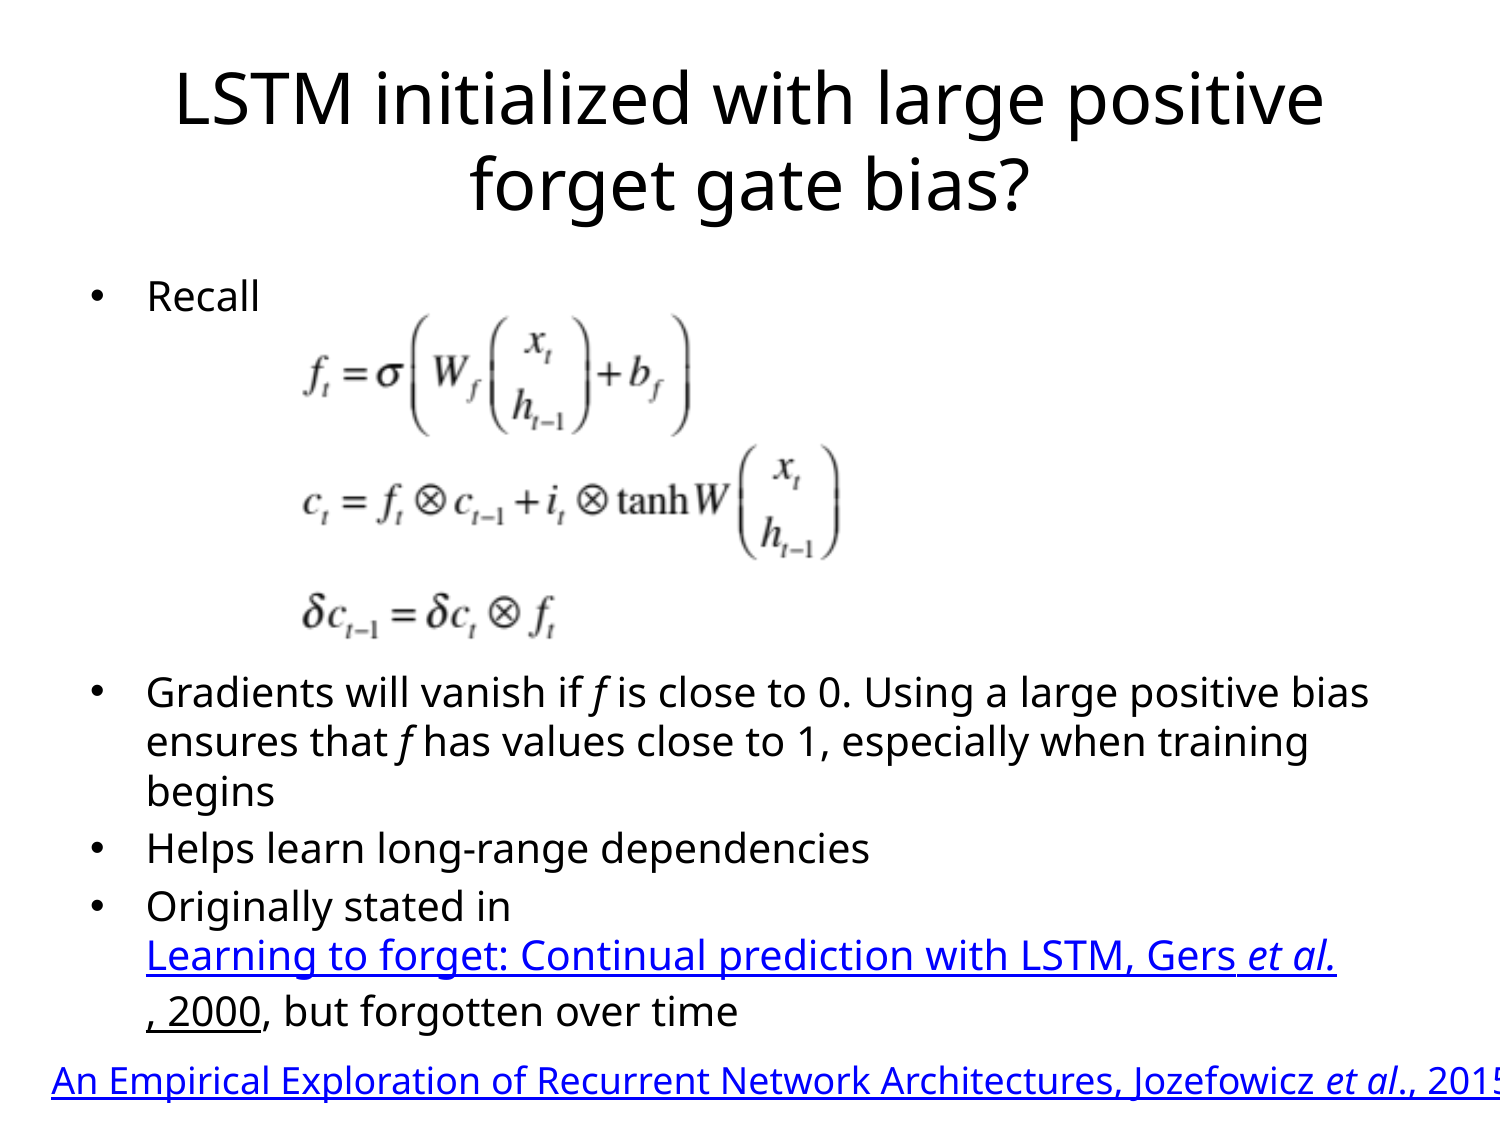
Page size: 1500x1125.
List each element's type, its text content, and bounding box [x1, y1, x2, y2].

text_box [298, 438, 843, 563]
text_box An Empirical Exploration of Recurrent Network Architectures, Jozefowicz et al., 2015 [36, 1049, 1500, 1116]
title LSTM initialized with large positive forget gate bias? [75, 45, 1425, 233]
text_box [298, 584, 558, 642]
text_box Gradients will vanish if f is close to 0. Using a large positive bias ensures that f has values close to 1, especially when training begins Helps learn long-range dependencies Originally stated in Learning to forget: Continual prediction with LSTM, Gers et al., 2000, but forgotten over time [74, 658, 1425, 1050]
list Recall [75, 262, 1425, 335]
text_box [298, 305, 693, 442]
